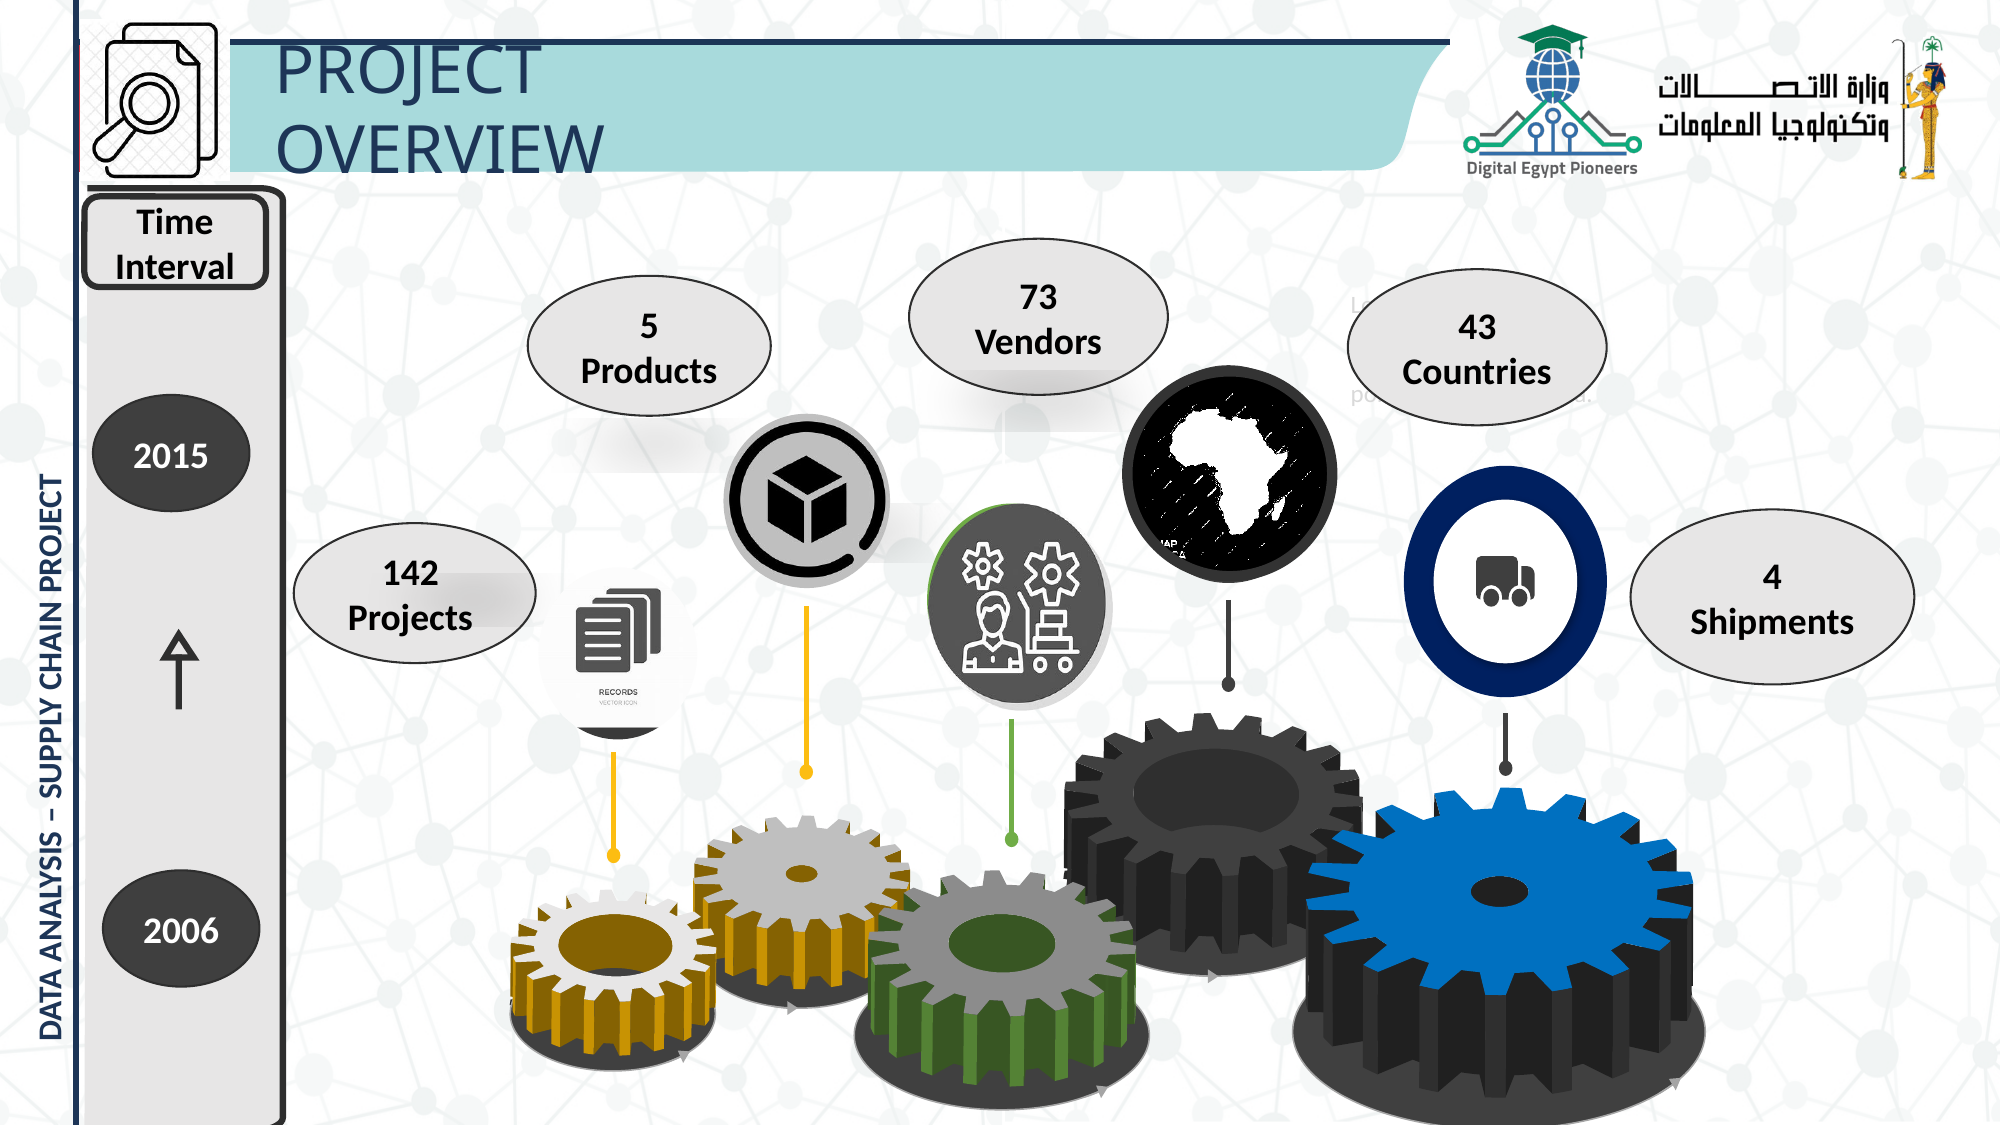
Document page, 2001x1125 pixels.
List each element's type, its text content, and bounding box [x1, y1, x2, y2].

picture [928, 503, 1113, 711]
text_box 4 Shipments [1706, 508, 1916, 686]
text_box PROJECT OVERVIEW [259, 19, 888, 195]
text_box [84, 188, 283, 1125]
text_box 5 Products [603, 274, 696, 280]
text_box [509, 280, 1706, 1125]
text_box 73 Vendors [922, 237, 1155, 280]
picture [1127, 371, 1333, 577]
picture [79, 19, 230, 181]
text_box 142 Projects [292, 522, 509, 665]
picture [1463, 20, 1956, 193]
picture [538, 567, 698, 740]
picture [723, 413, 891, 589]
text_box 43 Countries [1408, 268, 1547, 280]
